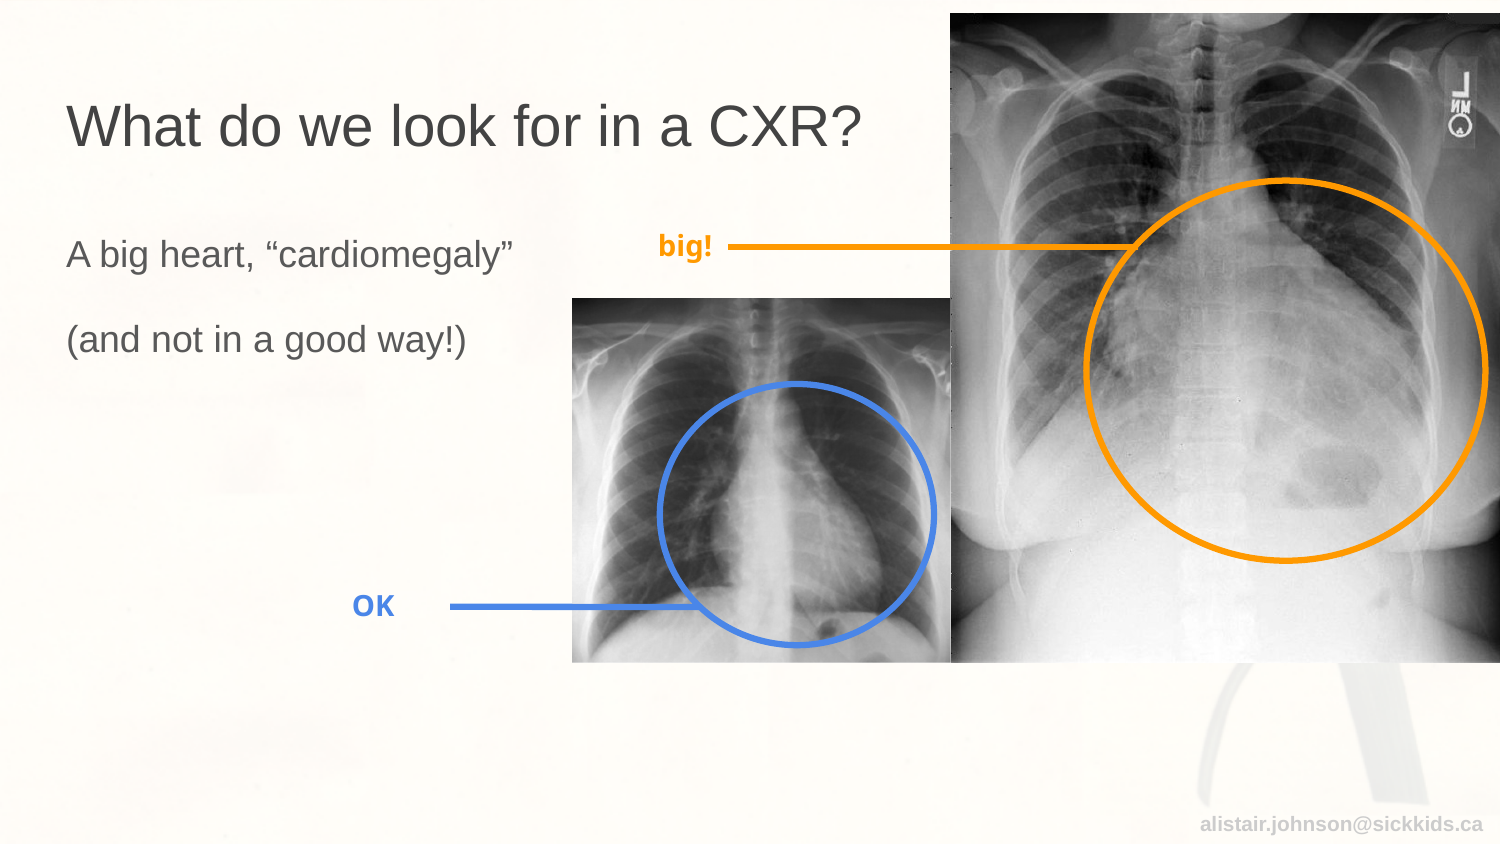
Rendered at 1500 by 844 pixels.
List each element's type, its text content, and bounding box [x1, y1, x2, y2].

text_box OK [336, 572, 451, 642]
list A big heart, “cardiomegaly” (and not in a good way!) [51, 207, 559, 382]
picture [0, 0, 1500, 844]
title What do we look for in a CXR? [51, 72, 945, 167]
text_box big! [642, 212, 733, 282]
